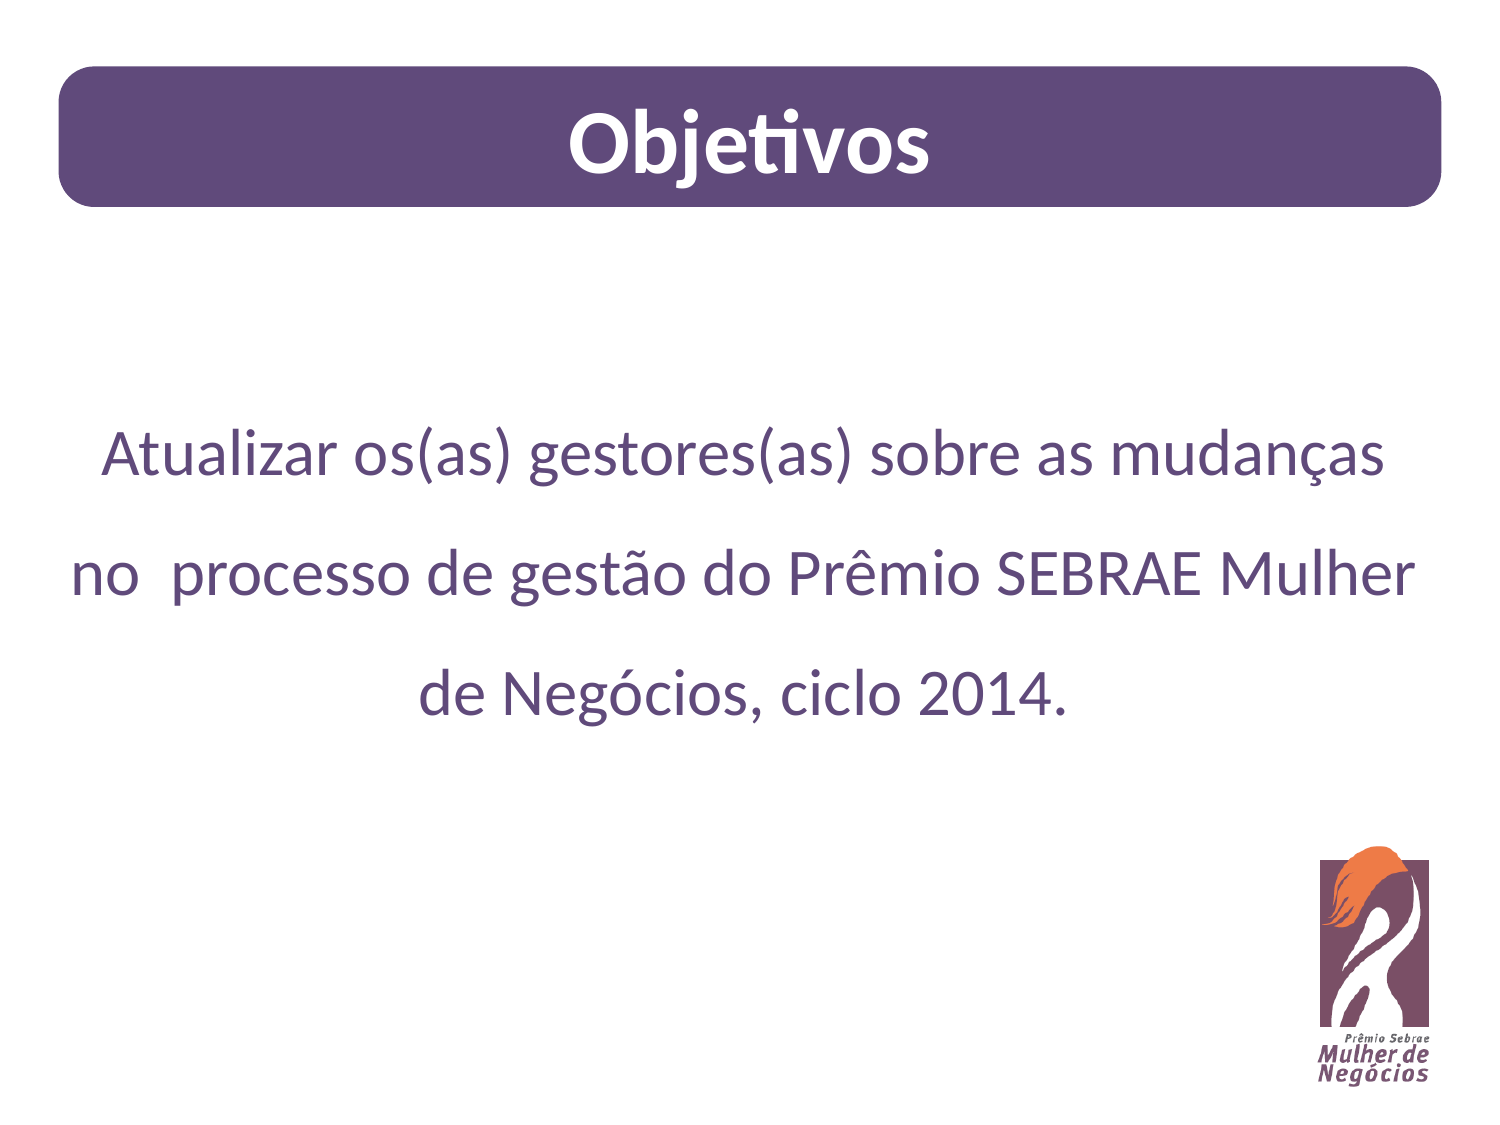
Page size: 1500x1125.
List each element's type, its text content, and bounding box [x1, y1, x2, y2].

picture [1245, 803, 1500, 1125]
text_box Objetivos [56, 64, 1444, 210]
list Atualizar os(as) gestores(as) sobre as mudanças no processo de gestão do Prêmio SEBRAE Mulher de Negócios, ciclo 2014. [53, 361, 1436, 787]
